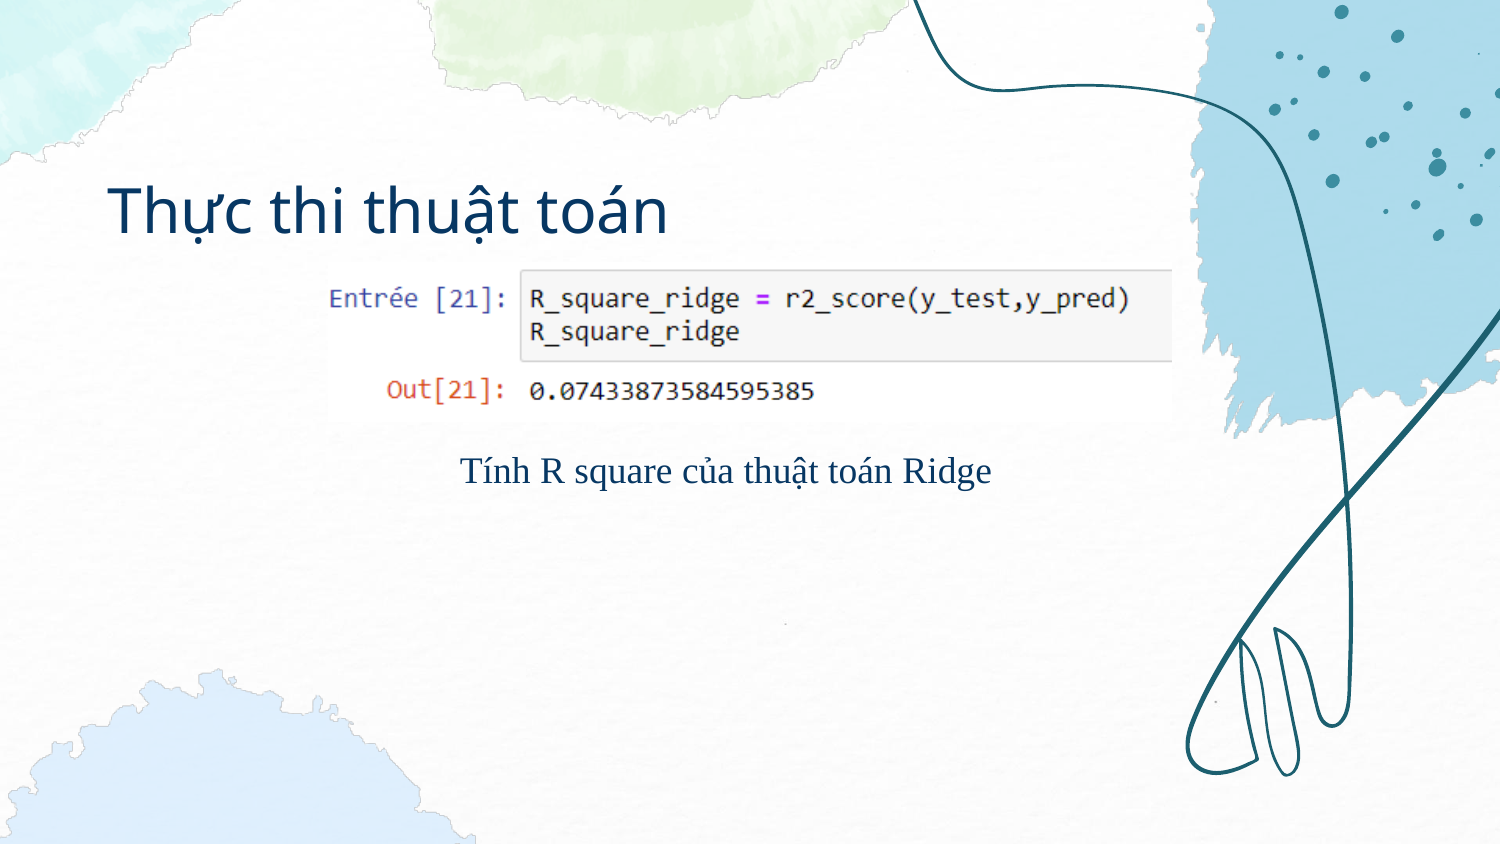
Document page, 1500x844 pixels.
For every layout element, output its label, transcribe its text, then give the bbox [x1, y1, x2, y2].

title Thực thi thuật toán [92, 161, 847, 256]
picture [1190, 644, 1255, 770]
picture [918, 0, 1190, 95]
picture [1191, 0, 1500, 490]
subtitle Tính R square của thuật toán Ridge [266, 356, 1164, 558]
picture [1242, 507, 1348, 773]
picture [0, 0, 1500, 844]
